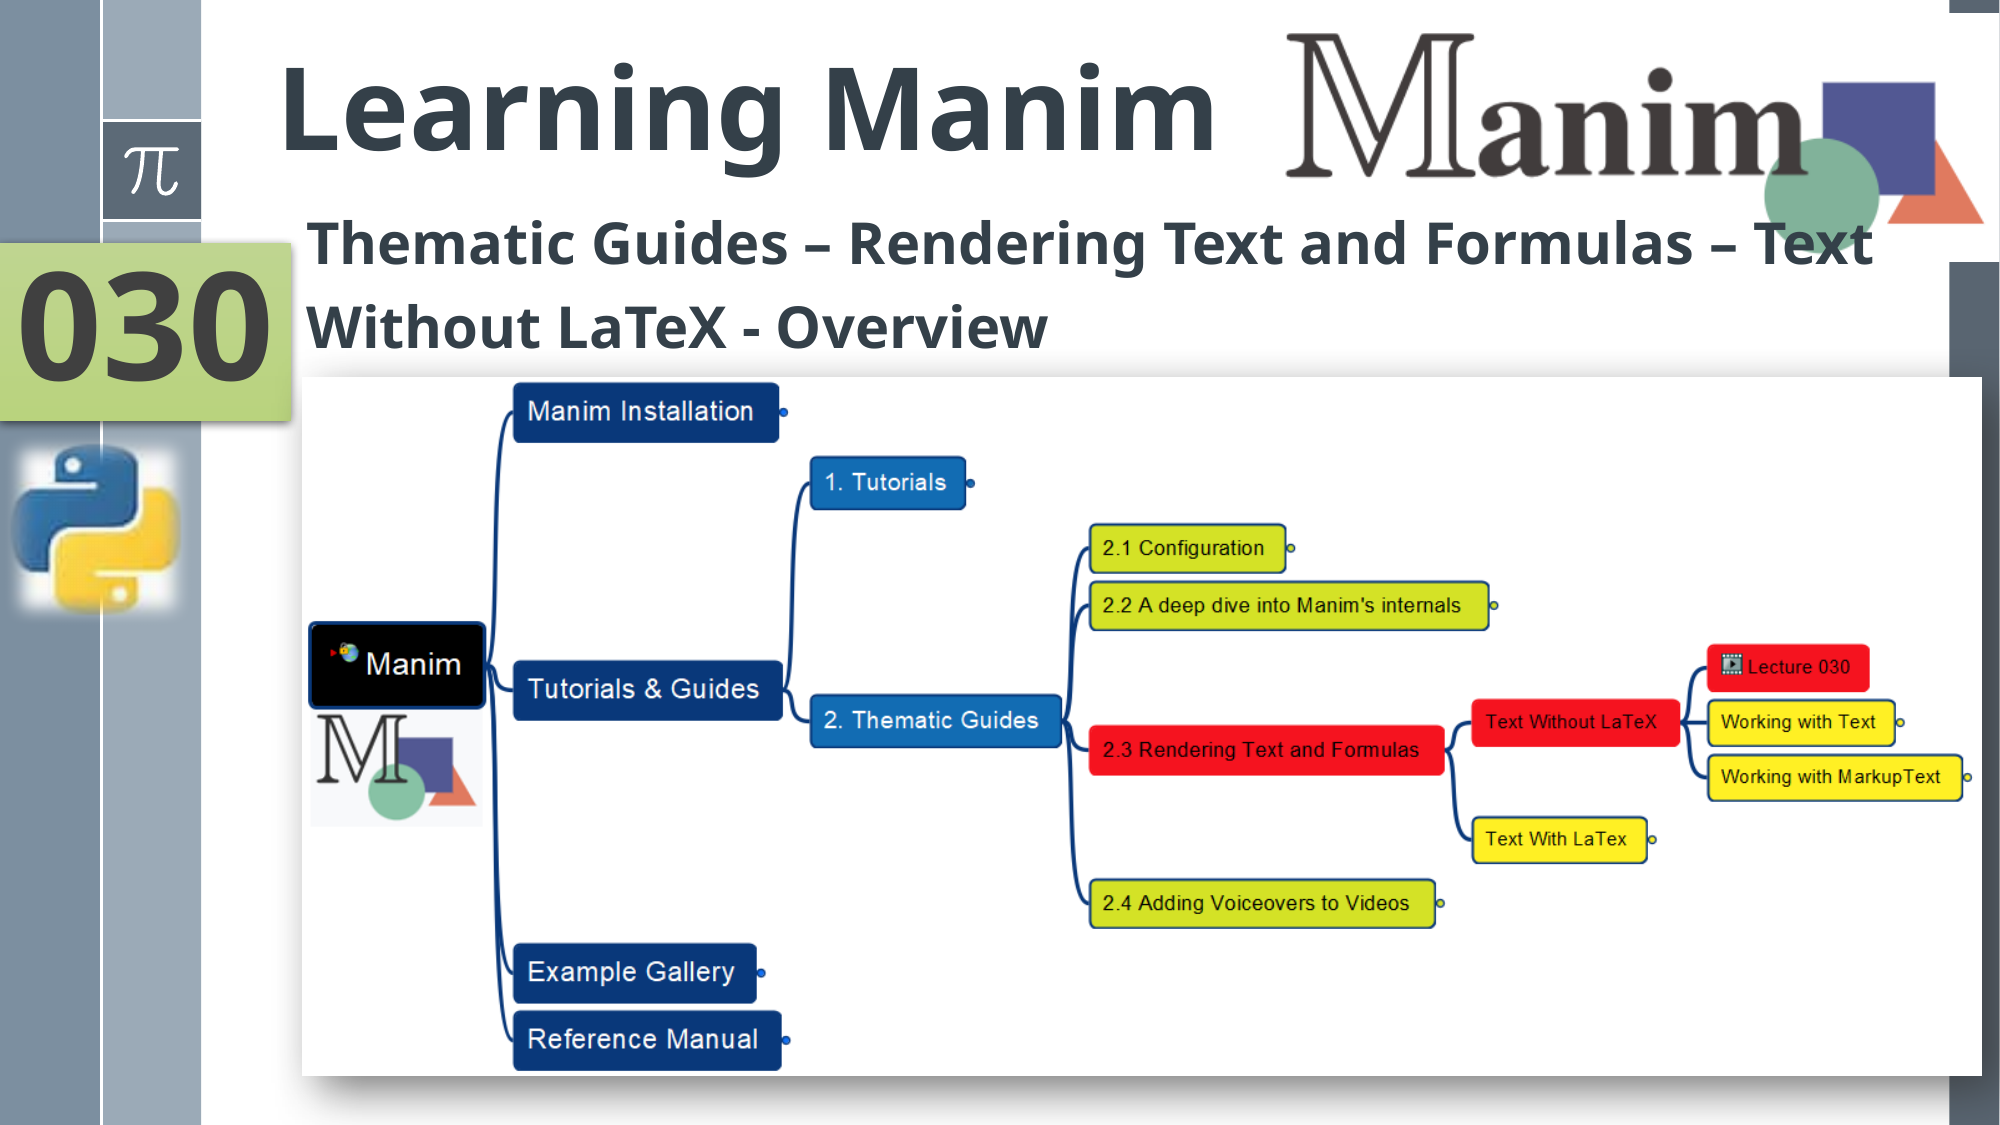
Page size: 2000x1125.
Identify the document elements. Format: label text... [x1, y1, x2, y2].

picture [1274, 13, 2000, 262]
text_box 030 [0, 243, 291, 421]
text_box Thematic Guides – Rendering Text and Formulas – Text Without LaTeX - Overview [290, 184, 1896, 369]
title Learning Manim [261, 42, 1274, 185]
picture [302, 377, 1982, 1076]
picture [3, 432, 193, 627]
